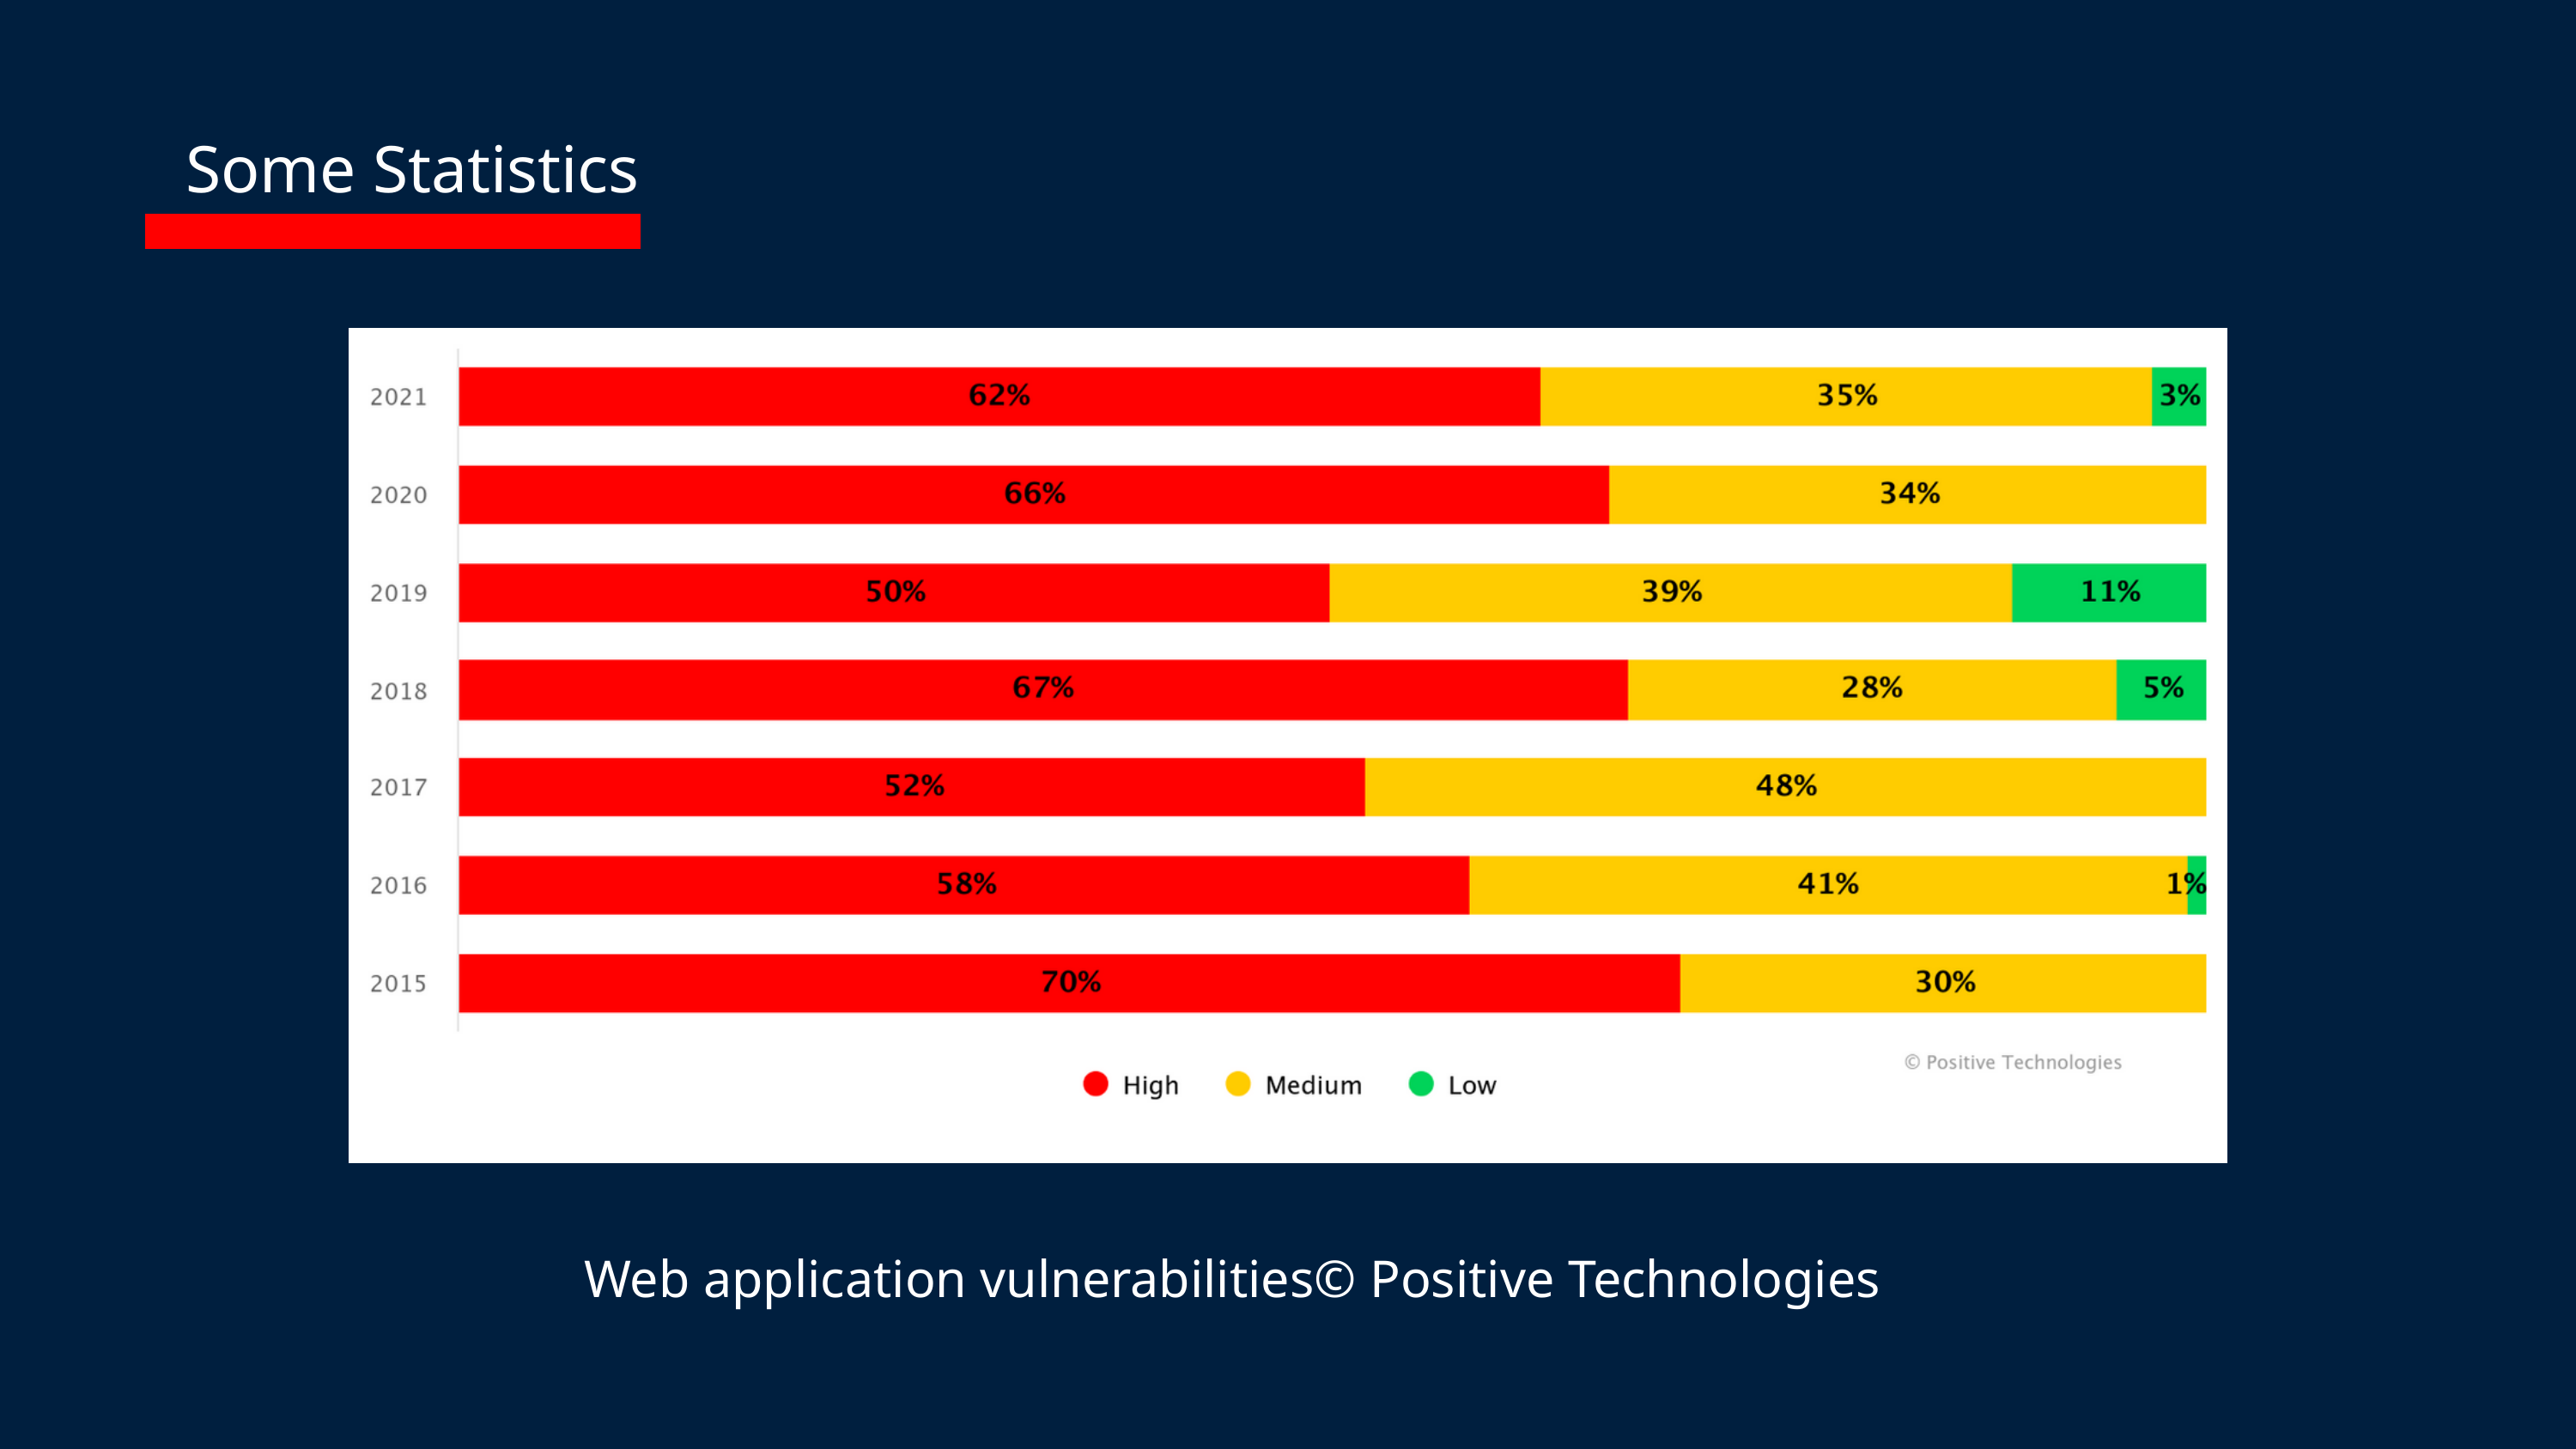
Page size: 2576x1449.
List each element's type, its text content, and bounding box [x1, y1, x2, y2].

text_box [144, 214, 641, 249]
text_box Web application vulnerabilities© Positive Technologies [584, 1236, 1992, 1308]
text_box Some Statistics [144, 115, 641, 206]
text_box [349, 328, 2227, 1164]
